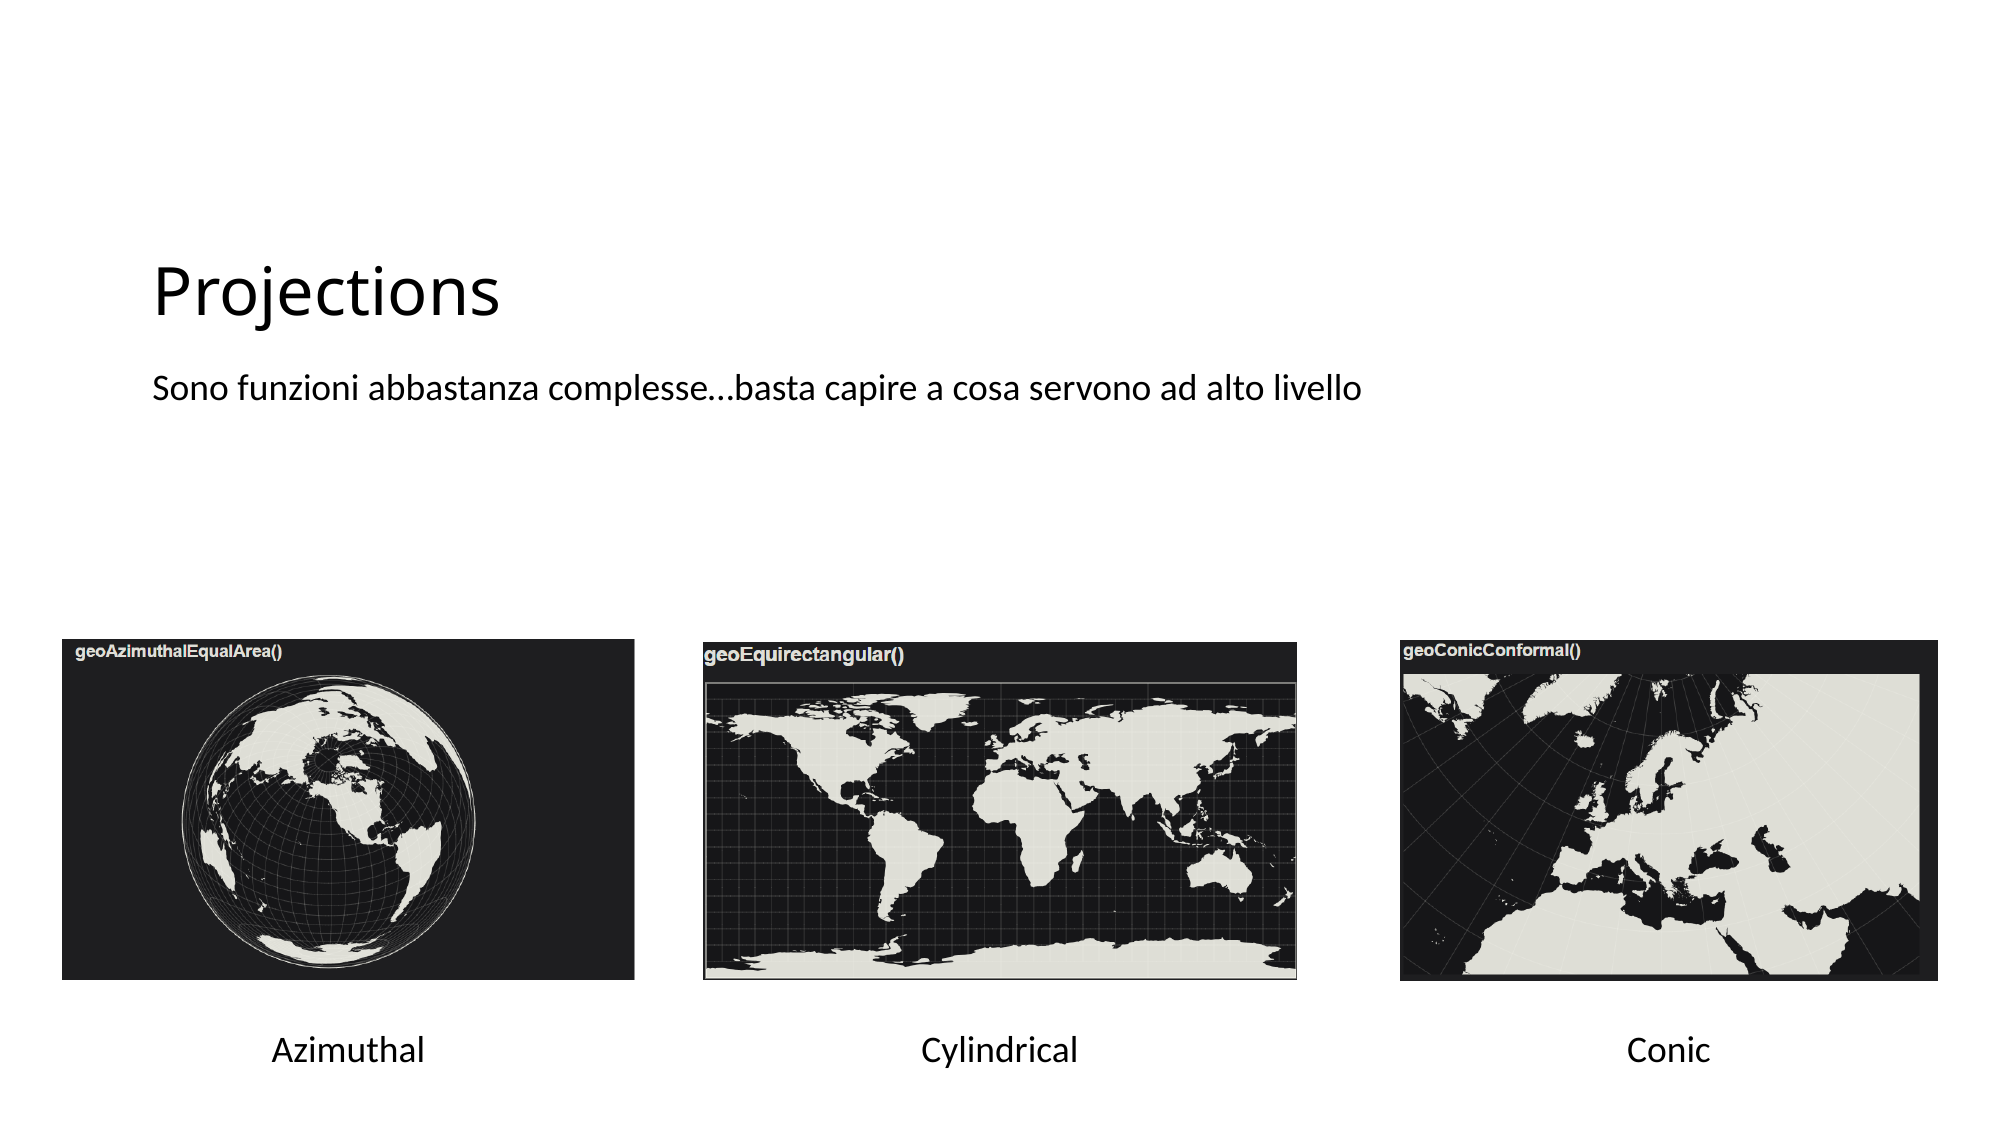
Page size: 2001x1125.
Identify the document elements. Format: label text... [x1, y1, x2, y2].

picture [703, 642, 1297, 980]
text_box Azimuthal [62, 1017, 635, 1078]
picture [62, 639, 635, 980]
text_box Conic [1400, 1017, 1938, 1078]
text_box Cylindrical [703, 1017, 1297, 1078]
picture [1400, 640, 1938, 981]
title Projections [137, 75, 783, 338]
text_box Sono funzioni abbastanza complesse…basta capire a cosa servono ad alto livello [137, 355, 1938, 416]
